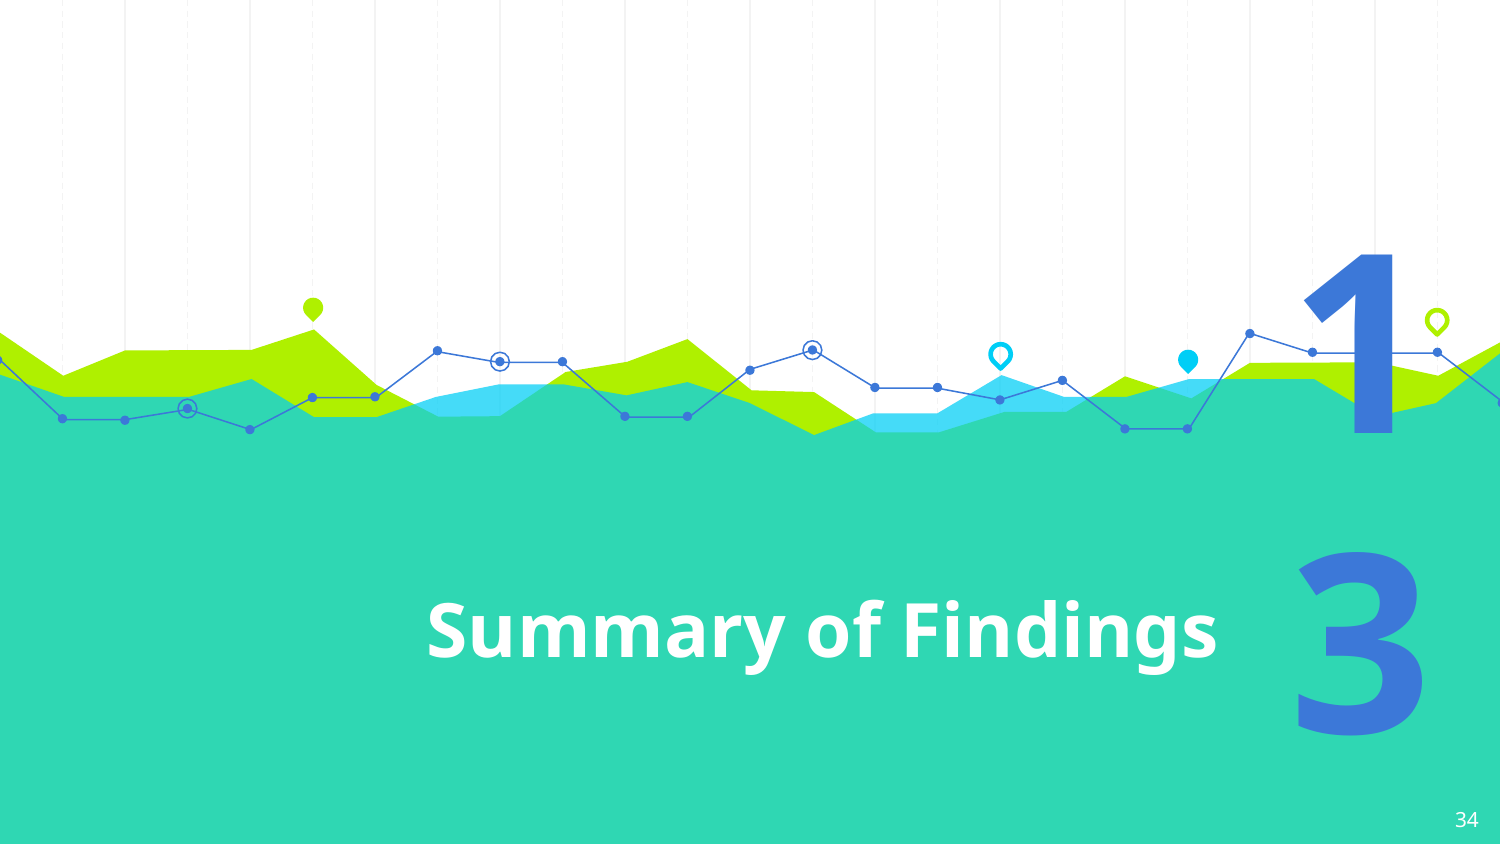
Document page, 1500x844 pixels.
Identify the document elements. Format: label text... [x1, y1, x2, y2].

slide_number ‹#› [1403, 791, 1494, 844]
title Summary of Findings [86, 497, 1235, 688]
text_box 13 [1216, 600, 1500, 799]
